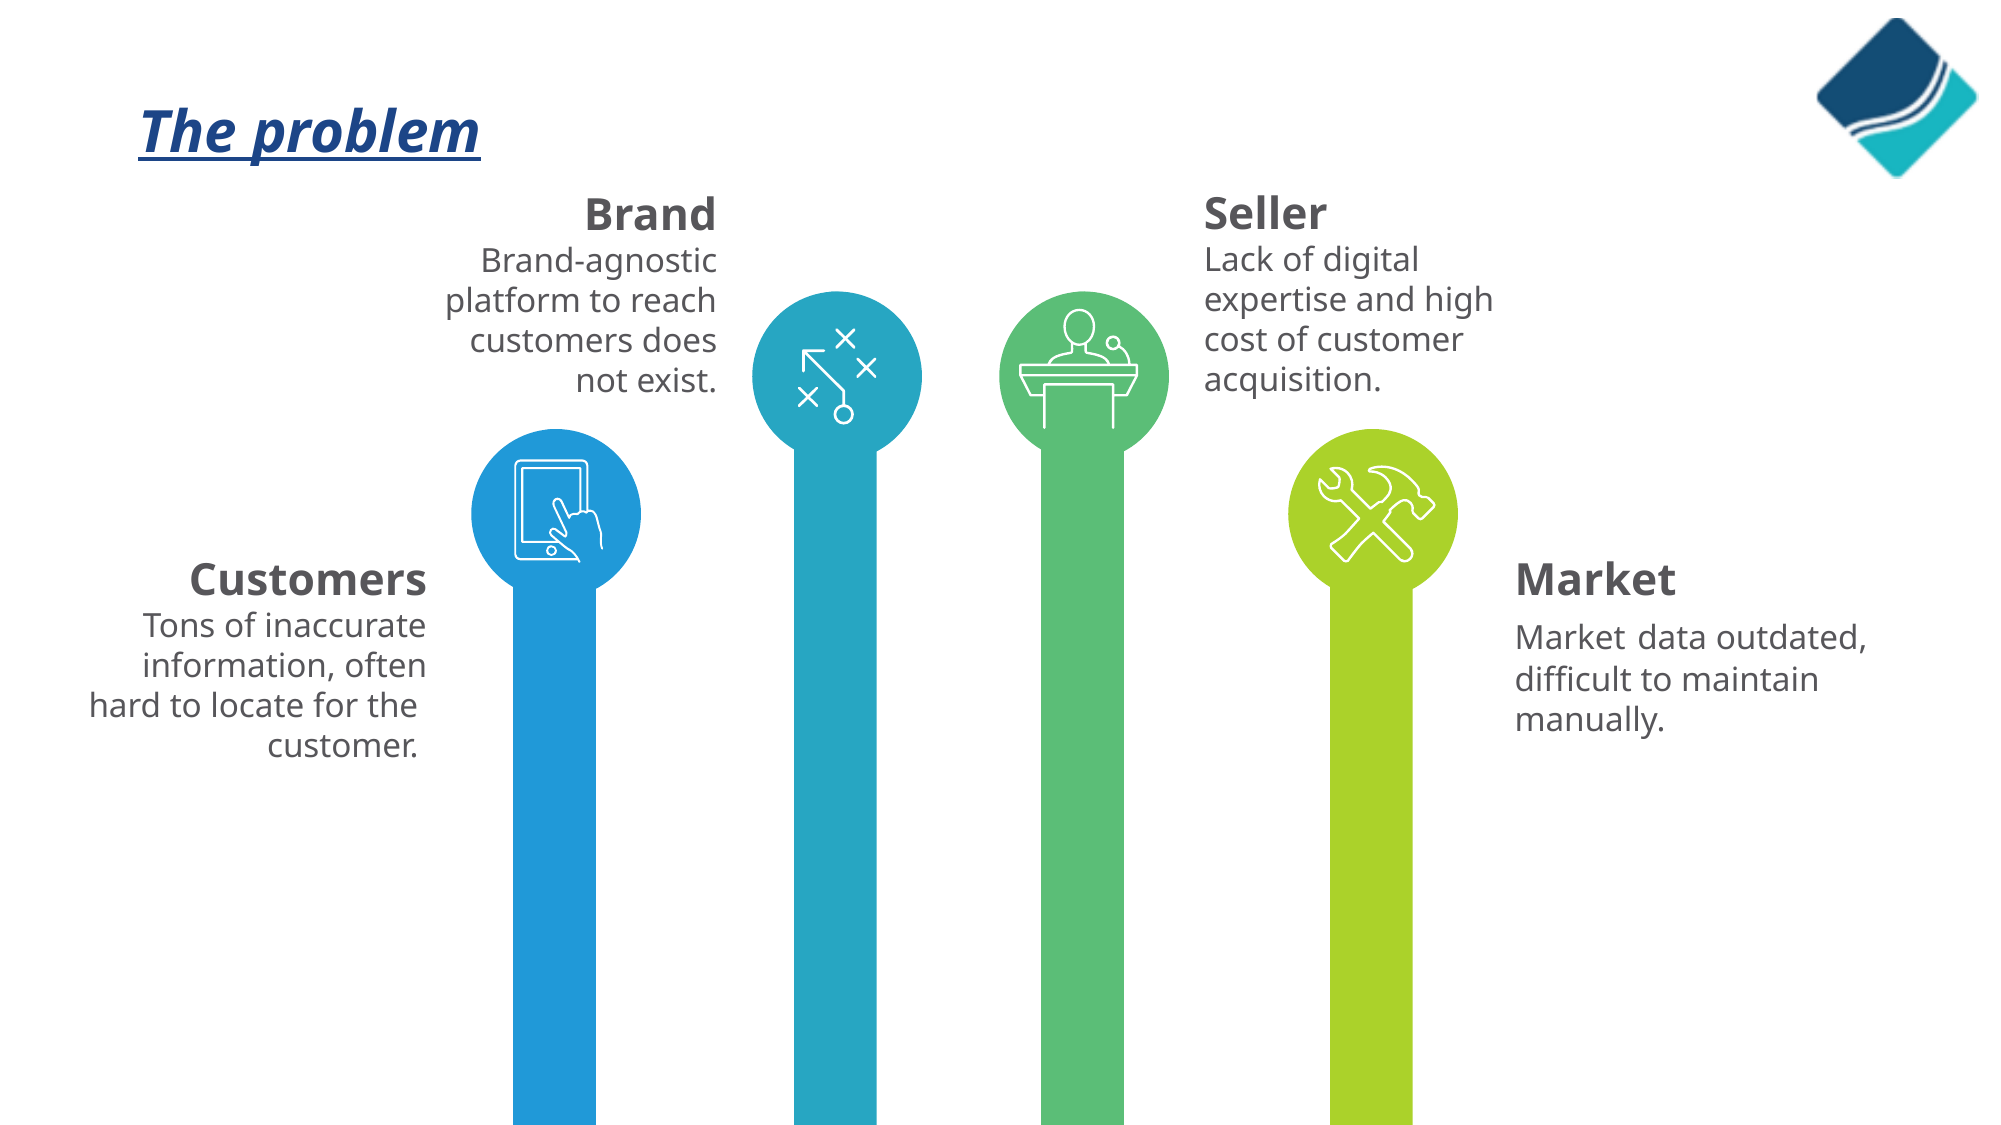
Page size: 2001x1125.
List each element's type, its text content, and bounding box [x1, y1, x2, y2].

text_box Seller Lack of digital expertise and high cost of customer acquisition. [1188, 177, 1651, 406]
text_box Brand Brand-agnostic platform to reach customers does not exist. [398, 178, 733, 407]
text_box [471, 429, 641, 1125]
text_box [1288, 429, 1458, 1125]
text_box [752, 291, 922, 1125]
picture [1816, 18, 1979, 179]
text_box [999, 291, 1169, 1125]
text_box Customers Tons of inaccurate information, often hard to locate for the customer. [67, 543, 443, 812]
text_box Market Market data outdated, difficult to maintain manually. [1499, 543, 2000, 839]
text_box The problem [138, 43, 1129, 166]
